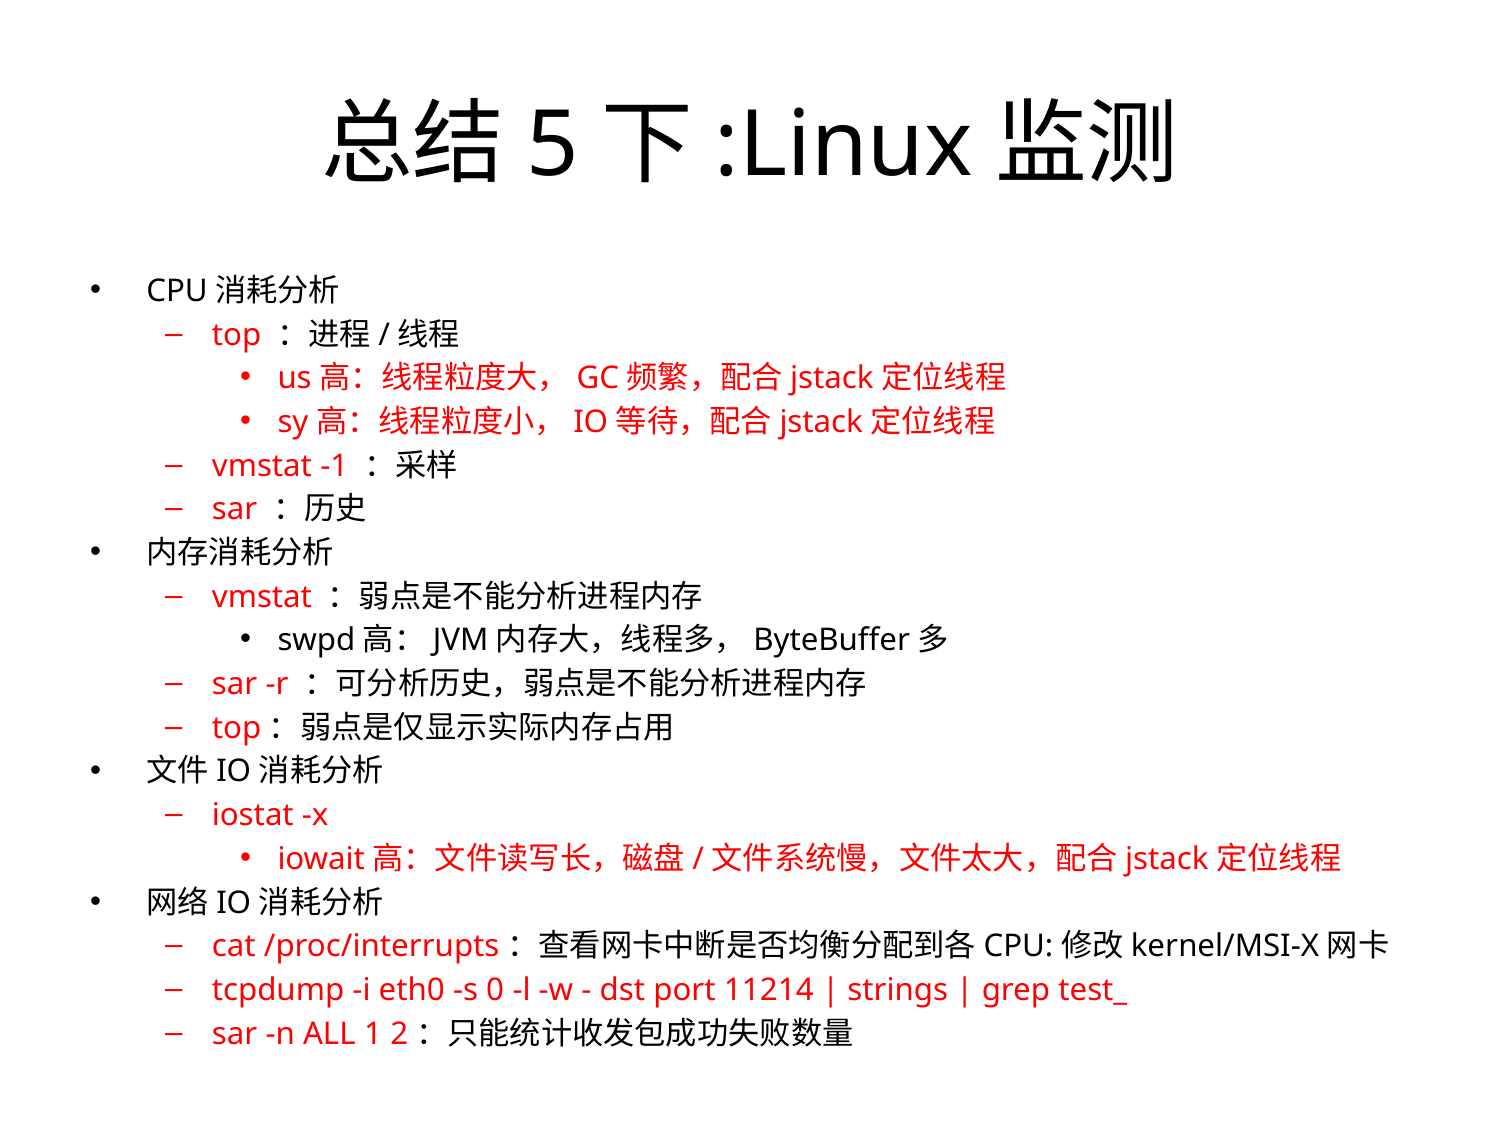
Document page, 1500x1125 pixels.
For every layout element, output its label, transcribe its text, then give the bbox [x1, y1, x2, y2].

title 总结5下:Linux监测 [75, 45, 1425, 233]
list CPU消耗分析 top ：进程/线程 us高：线程粒度大，GC频繁，配合jstack定位线程 sy高：线程粒度小，IO等待，配合jstack定位线程 vmstat -1 ：采样 sar ：历史 内存消耗分析 vmstat ：弱点是不能分析进程内存 swpd高：JVM内存大，线程多，ByteBuffer多 sar -r ：可分析历史，弱点是不能分析进程内存 top：弱点是仅显示实际内存占用 文件IO消耗分析 iostat -x iowait高：文件读写长，磁盘/文件系统慢，文件太大，配合jstack定位线程 网络IO消耗分析 cat /proc/interrupts：查看网卡中断是否均衡分配到各CPU:修改kernel/MSI-X网卡 tcpdump -i eth0 -s 0 -l -w - dst port 11214 | strings | grep test_ sar -n ALL 1 2：只能统计收发包成功失败数量 [75, 262, 1425, 1094]
